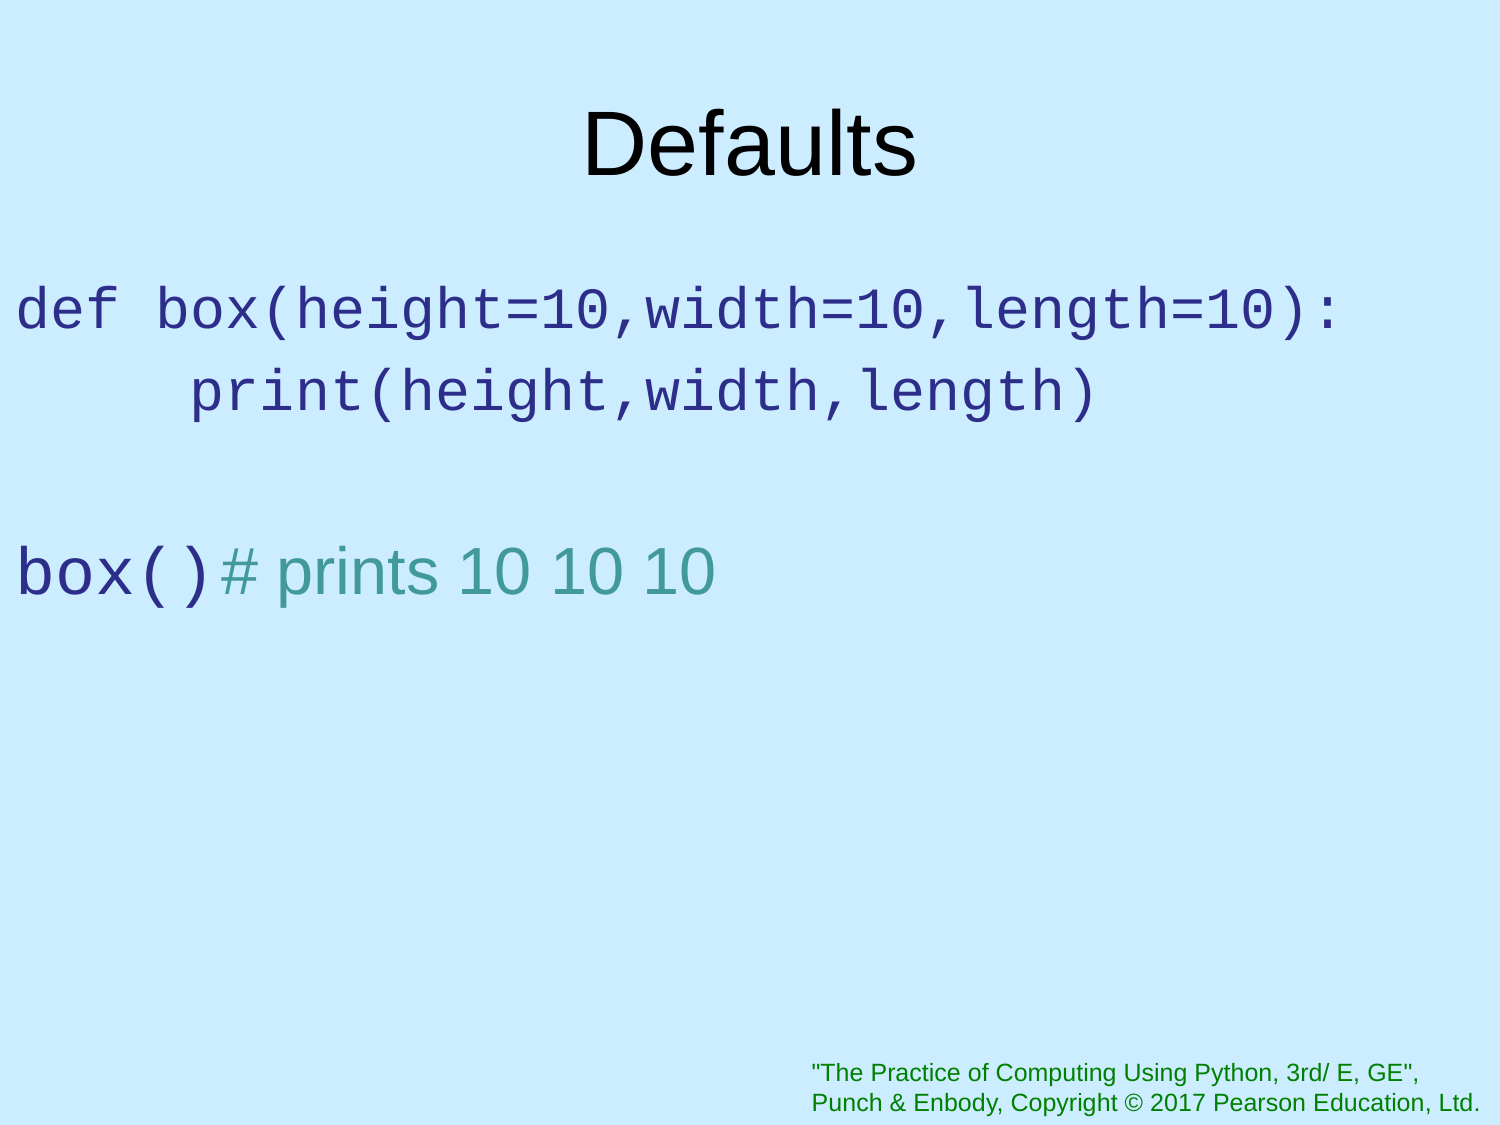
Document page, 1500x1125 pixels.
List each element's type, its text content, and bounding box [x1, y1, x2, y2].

title Defaults [75, 45, 1425, 233]
list def box(height=10,width=10,length=10): print(height,width,length) box() # prints 10 10 10 [0, 262, 1500, 1005]
